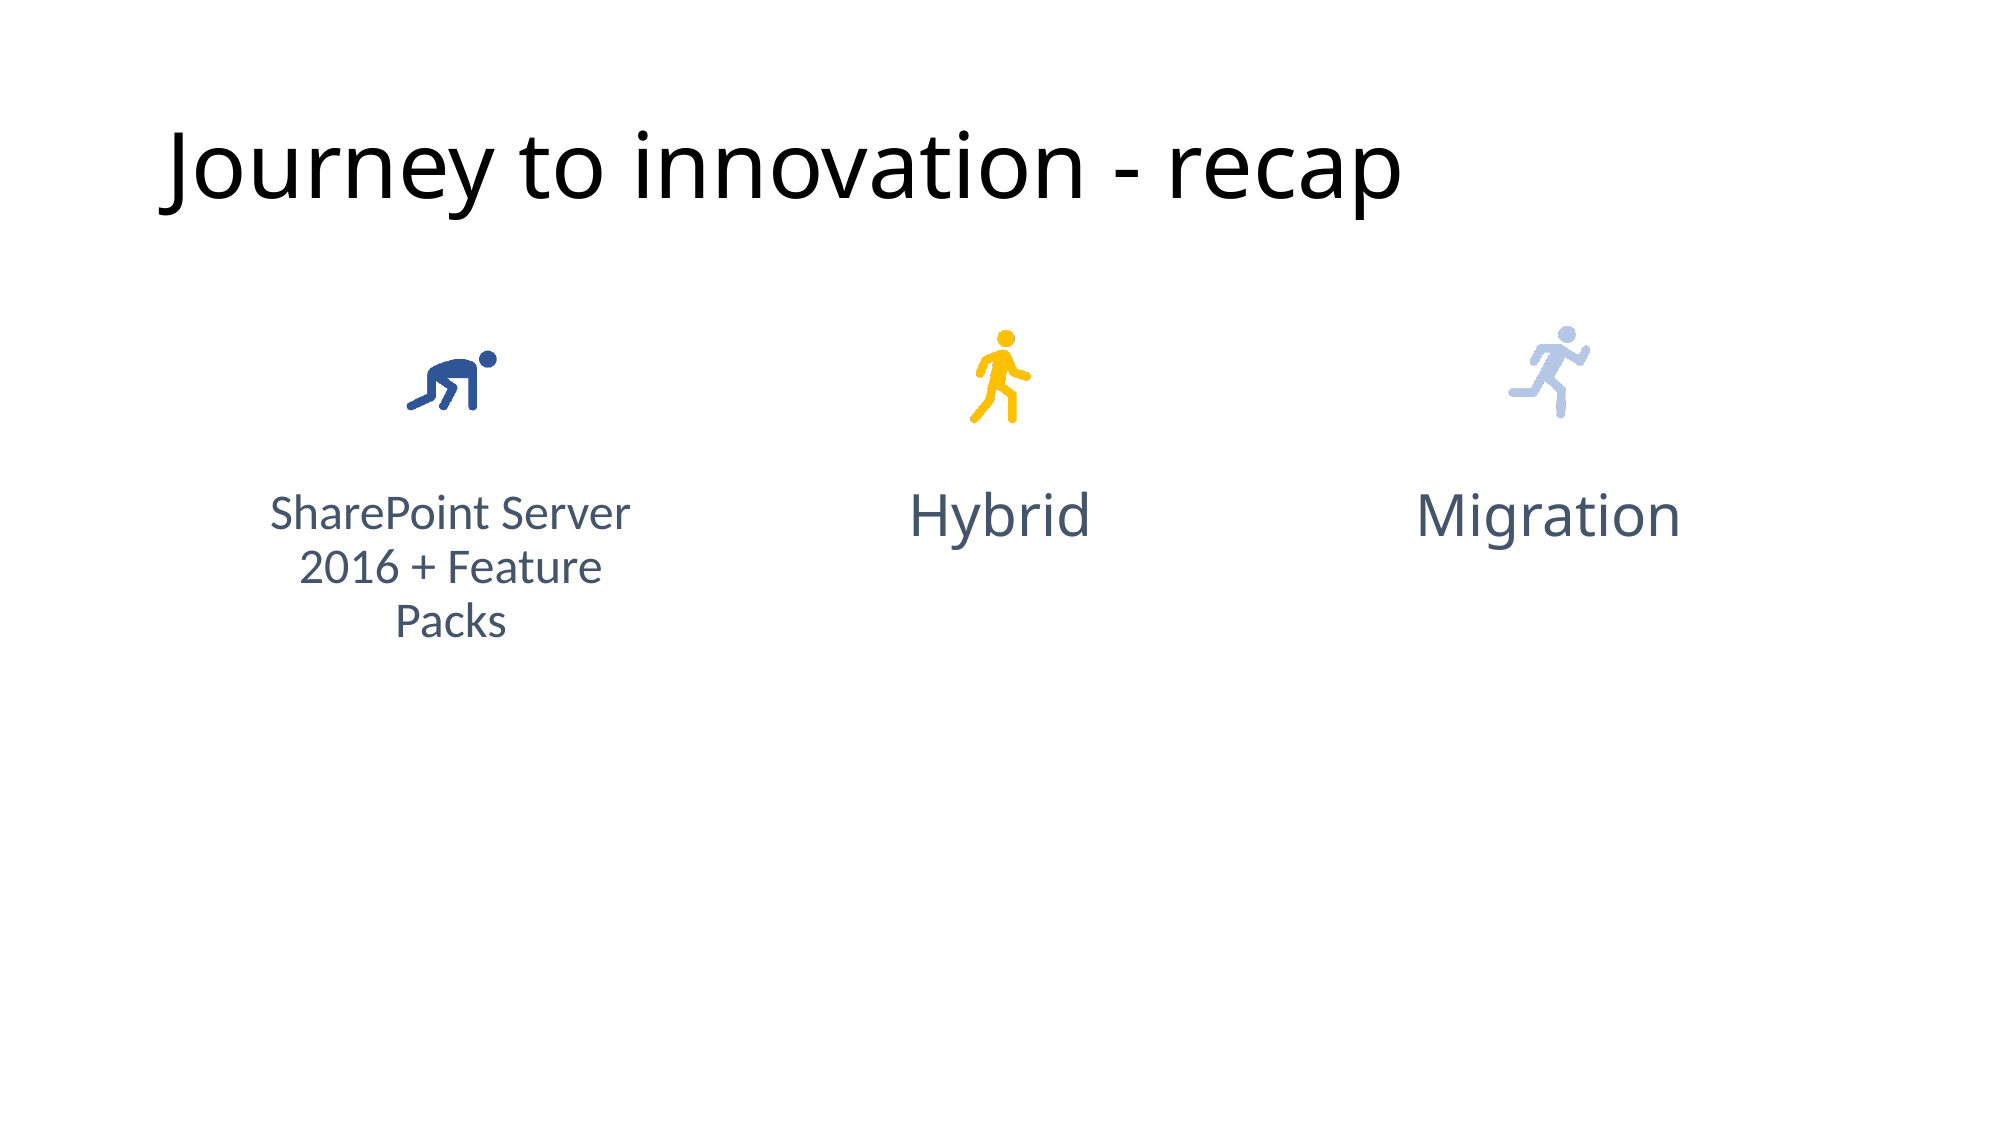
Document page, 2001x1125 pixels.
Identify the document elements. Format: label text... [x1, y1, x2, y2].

text_box Hybrid [787, 462, 1213, 669]
picture [399, 328, 503, 432]
list SharePoint Server 2016 + Feature Packs [238, 462, 664, 1125]
picture [1497, 319, 1601, 423]
text_box Migration [1336, 462, 1762, 573]
picture [948, 324, 1052, 428]
title Journey to innovation - recap [137, 59, 1863, 278]
